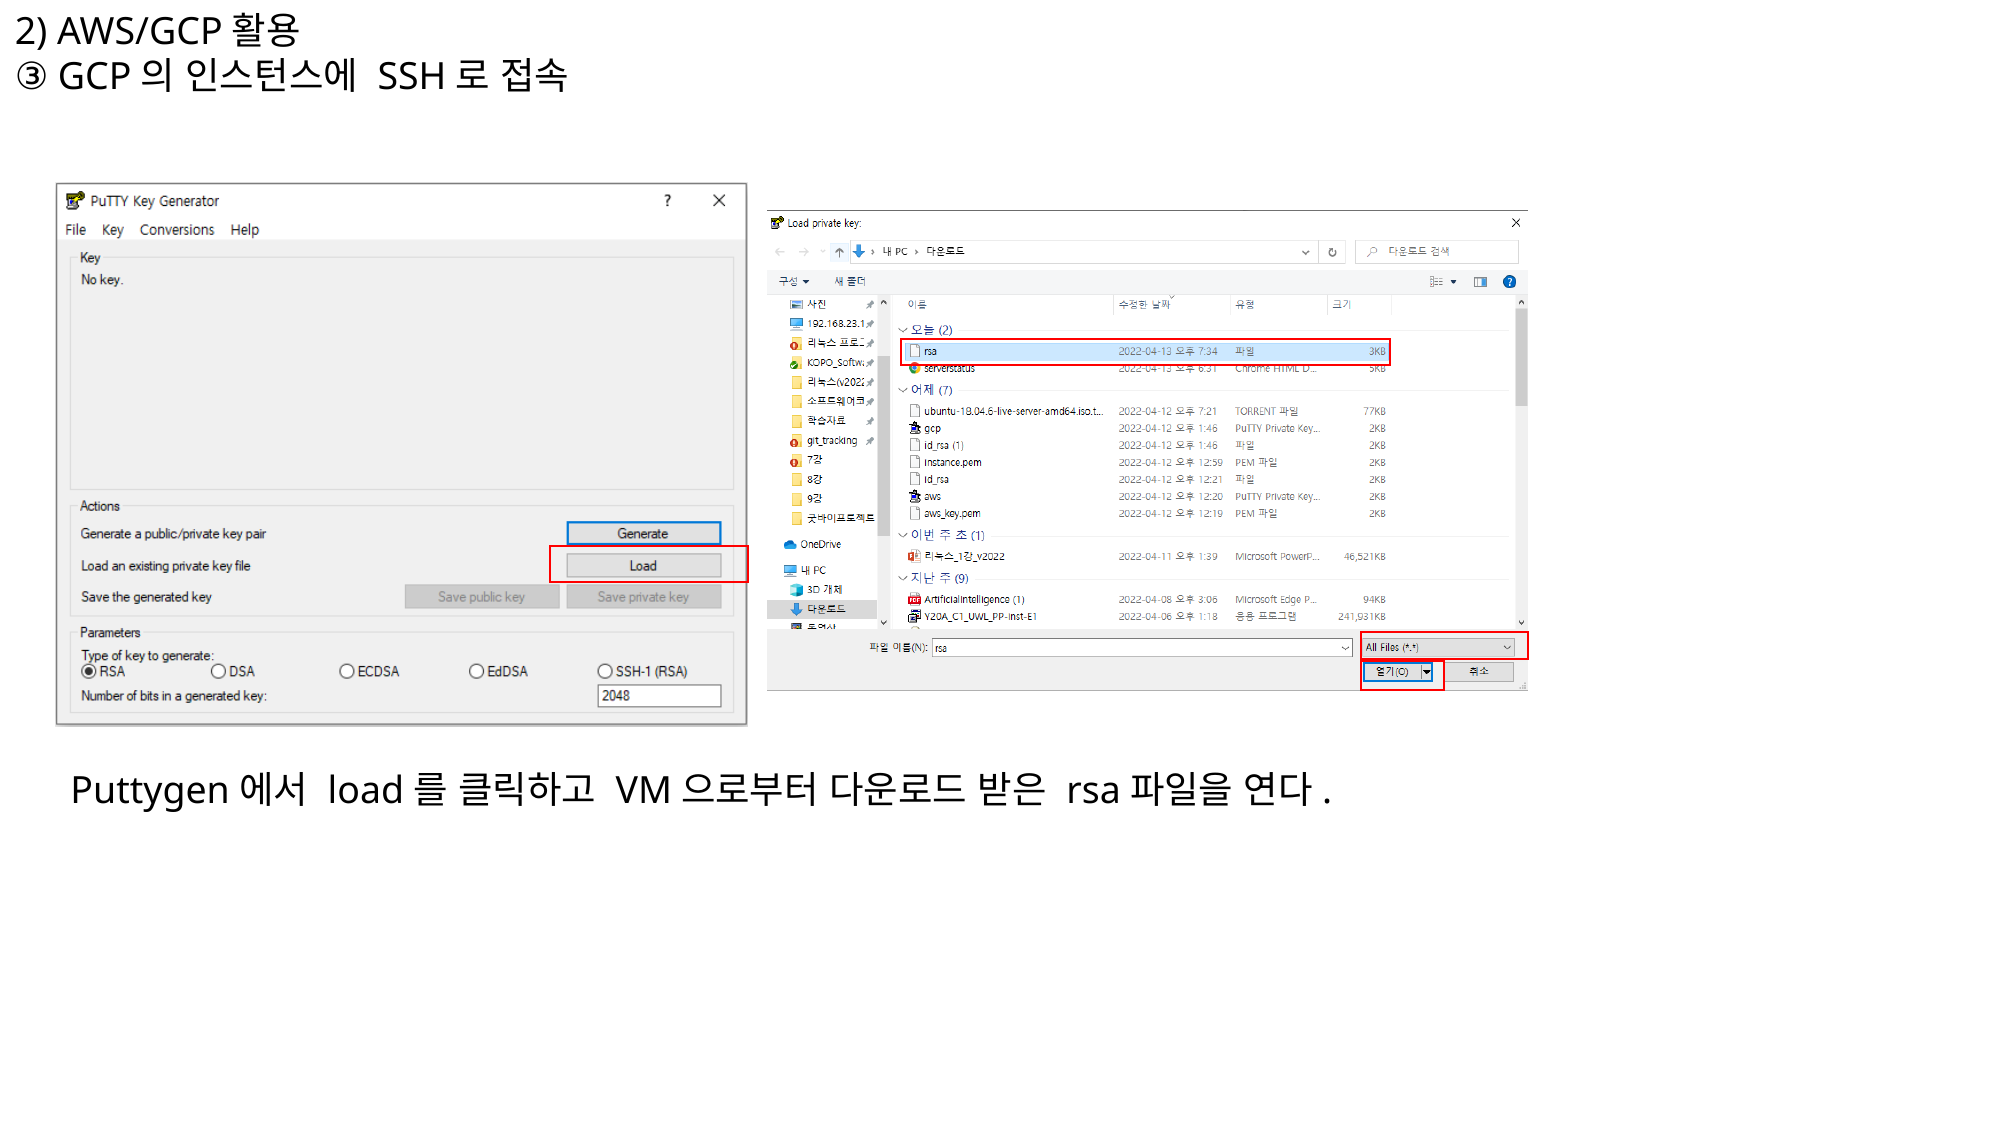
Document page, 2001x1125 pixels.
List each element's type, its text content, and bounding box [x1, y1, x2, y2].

picture [55, 182, 748, 727]
picture [767, 210, 1528, 691]
text_box 2) AWS/GCP활용 ③ GCP의 인스턴스에 SSH로 접속 [0, 0, 1000, 105]
text_box Puttygen에서 load를 클릭하고 VM으로부터 다운로드 받은 rsa파일을 연다. [55, 758, 1347, 818]
